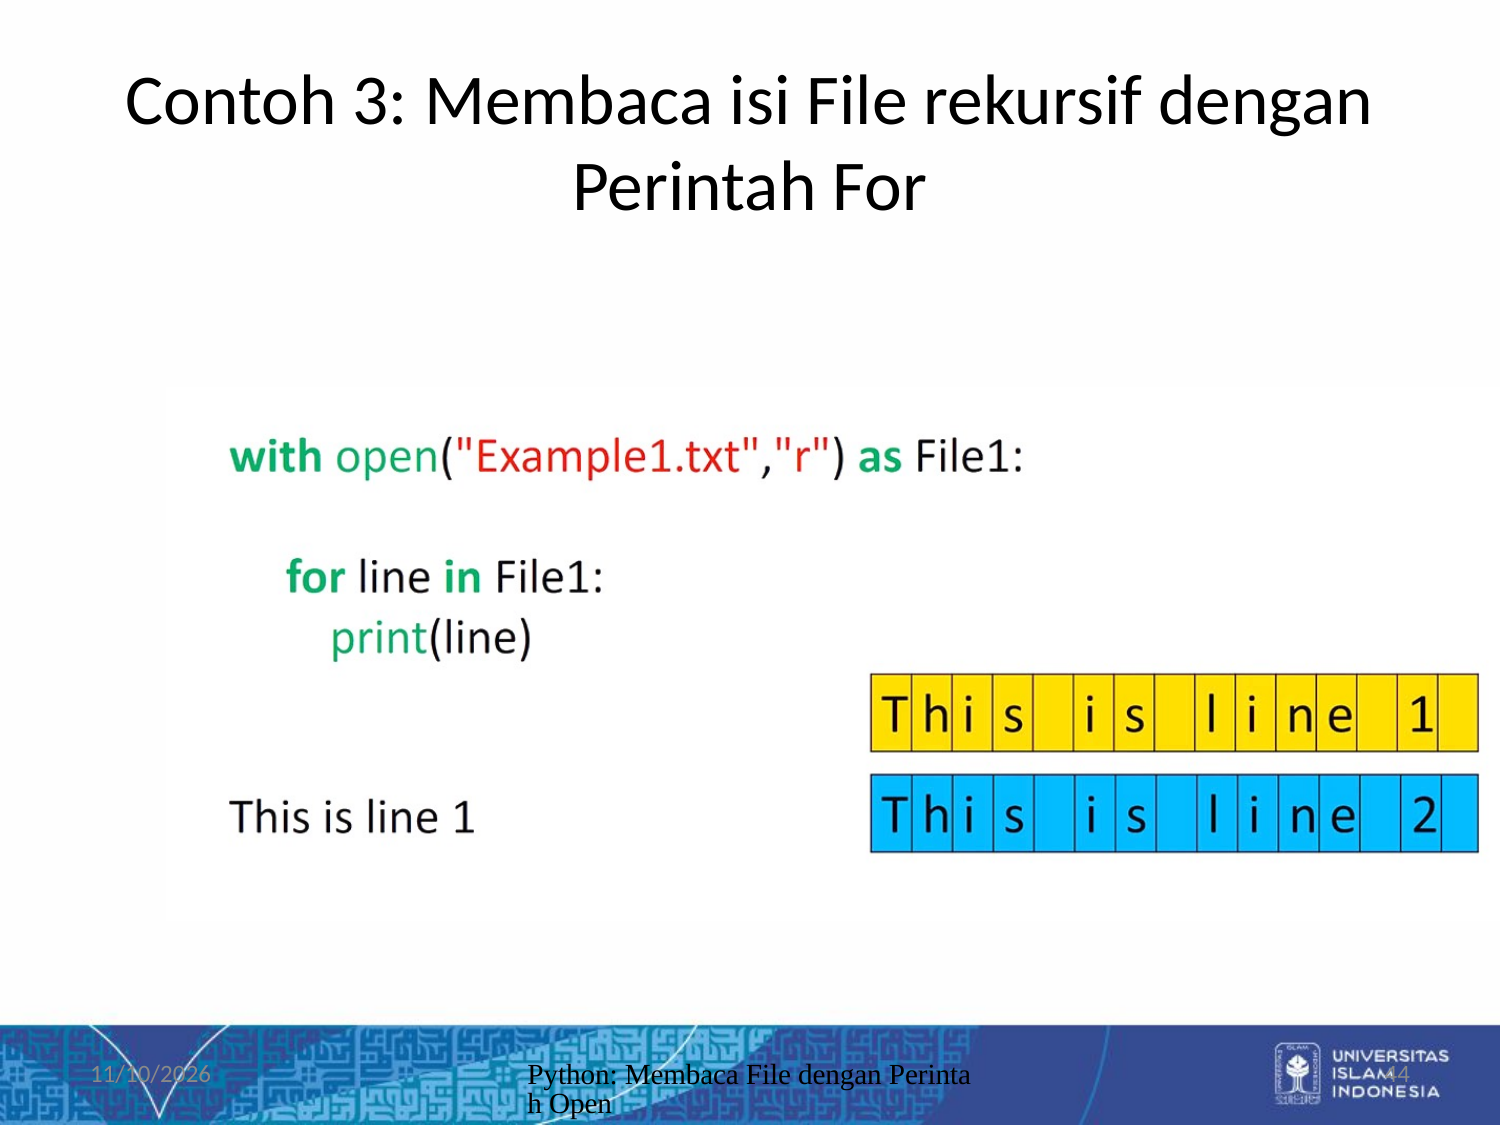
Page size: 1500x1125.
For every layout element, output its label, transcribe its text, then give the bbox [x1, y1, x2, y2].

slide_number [75, 1042, 425, 1103]
slide_number 44 [1074, 1042, 1425, 1103]
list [165, 387, 1500, 921]
picture [0, 0, 1500, 1125]
title Contoh 3: Membaca isi File rekursif dengan Perintah For [75, 45, 1425, 233]
footer Python: Membaca File dengan Perintah Open [512, 1042, 988, 1103]
